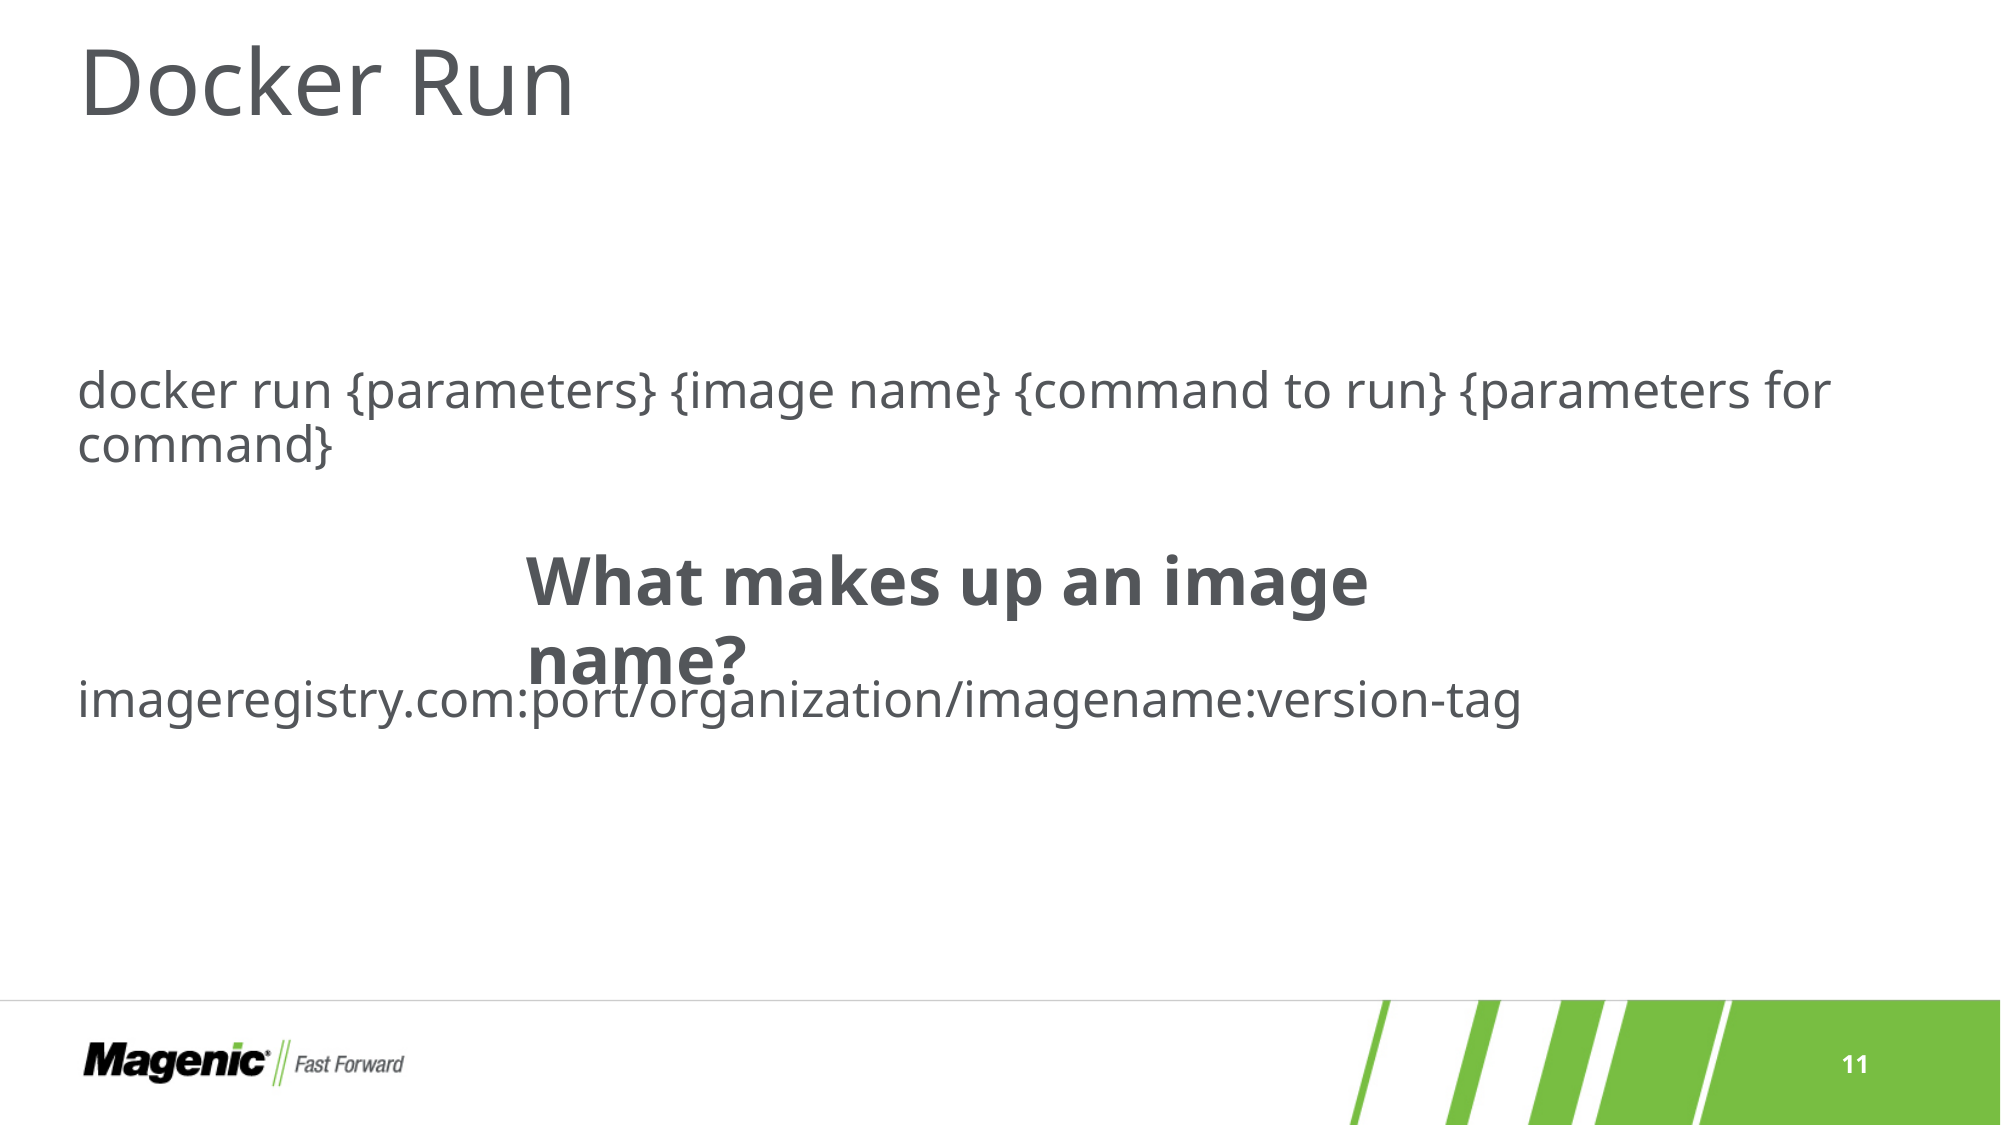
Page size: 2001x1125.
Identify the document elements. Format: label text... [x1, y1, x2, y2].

list docker run {parameters} {image name} {command to run} {parameters for command} [62, 357, 1938, 447]
picture [0, 0, 2001, 1125]
title Docker Run [63, 41, 1938, 131]
text_box What makes up an image name? [512, 530, 1488, 706]
text_box imageregistry.com:port/organization/imagename:version-tag [62, 666, 1938, 756]
